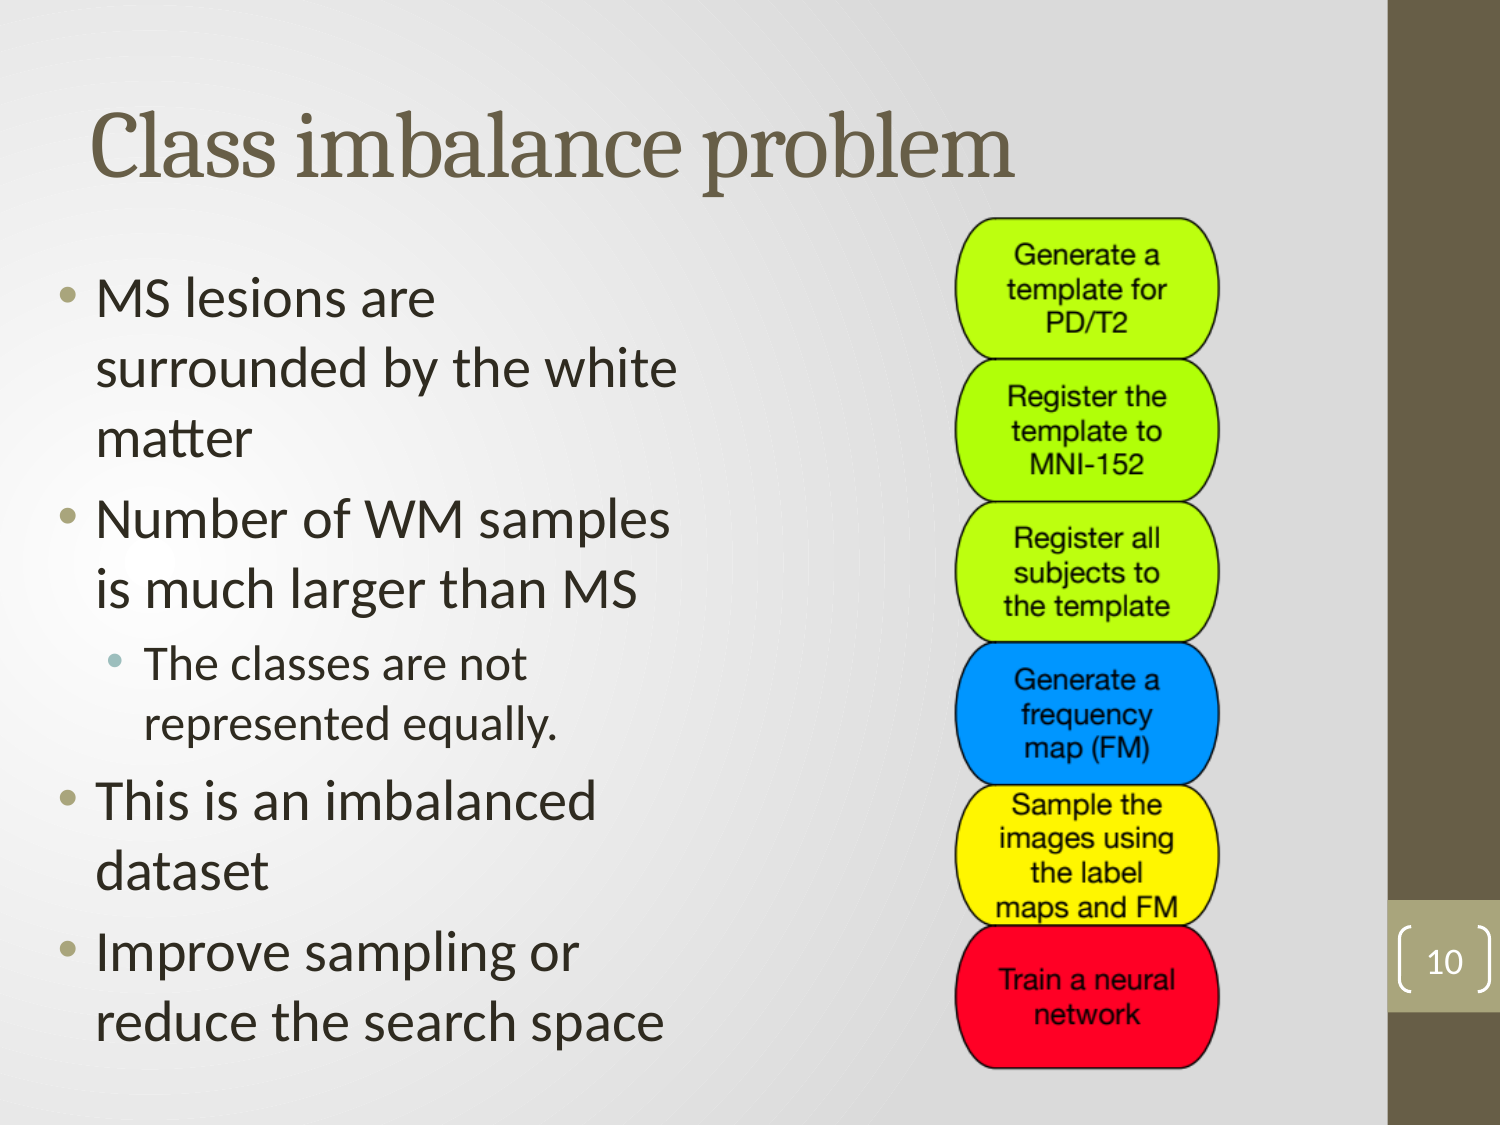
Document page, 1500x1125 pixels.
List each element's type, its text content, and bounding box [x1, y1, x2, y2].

picture [951, 211, 1223, 1072]
list MS lesions are surrounded by the white matter Number of WM samples is much larger than MS The classes are not represented equally. This is an imbalanced dataset Improve sampling or reduce the search space [23, 251, 700, 1094]
title Class imbalance problem [75, 45, 1325, 233]
slide_number 10 [1397, 925, 1492, 994]
